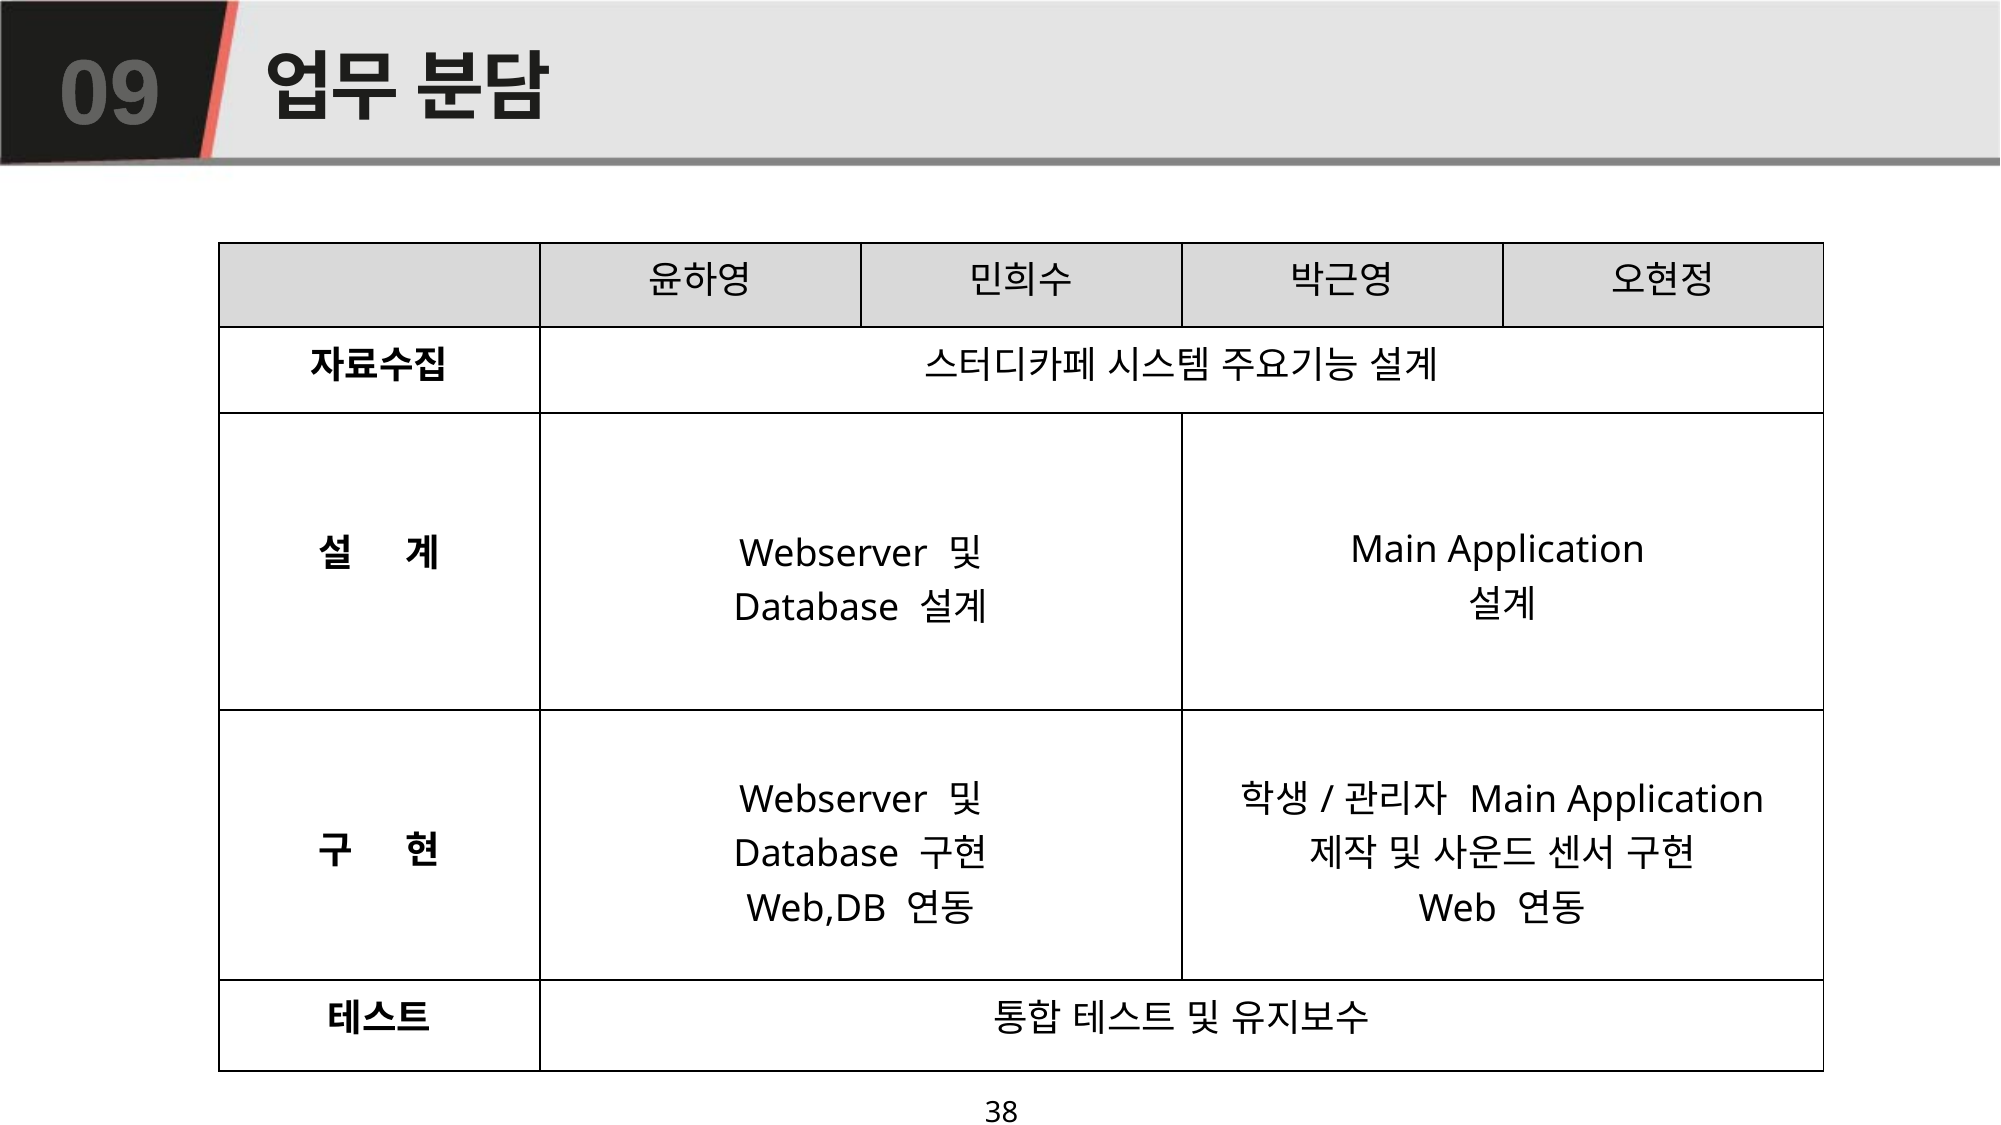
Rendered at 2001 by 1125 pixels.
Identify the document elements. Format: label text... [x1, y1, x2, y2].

table_cell Webserver 및 Database 설계 [541, 414, 1181, 709]
table_cell 설 계 [220, 414, 539, 709]
title 업무 분담 [249, 5, 1975, 174]
table_header 민희수 [862, 244, 1181, 326]
picture [0, 0, 2000, 1124]
text_box 09 [43, 24, 176, 150]
table_cell 자료수집 [220, 328, 539, 412]
table_cell Webserver 및 Database 구현 Web,DB 연동 [541, 711, 1181, 979]
table_cell 통합 테스트 및 유지보수 [541, 981, 1823, 1070]
table_cell 테스트 [220, 981, 539, 1070]
table_cell 스터디카페 시스템 주요기능 설계 [541, 328, 1823, 412]
table_header [220, 244, 539, 326]
table_cell Main Application 설계 [1183, 414, 1823, 709]
slide_number 38 [776, 1083, 1227, 1125]
table_header 오현정 [1504, 244, 1823, 326]
table_cell 학생/관리자 Main Application 제작 및 사운드 센서 구현 Web 연동 [1183, 711, 1823, 979]
table_header 박근영 [1183, 244, 1502, 326]
table_header 윤하영 [541, 244, 860, 326]
table_cell 구 현 [220, 711, 539, 979]
